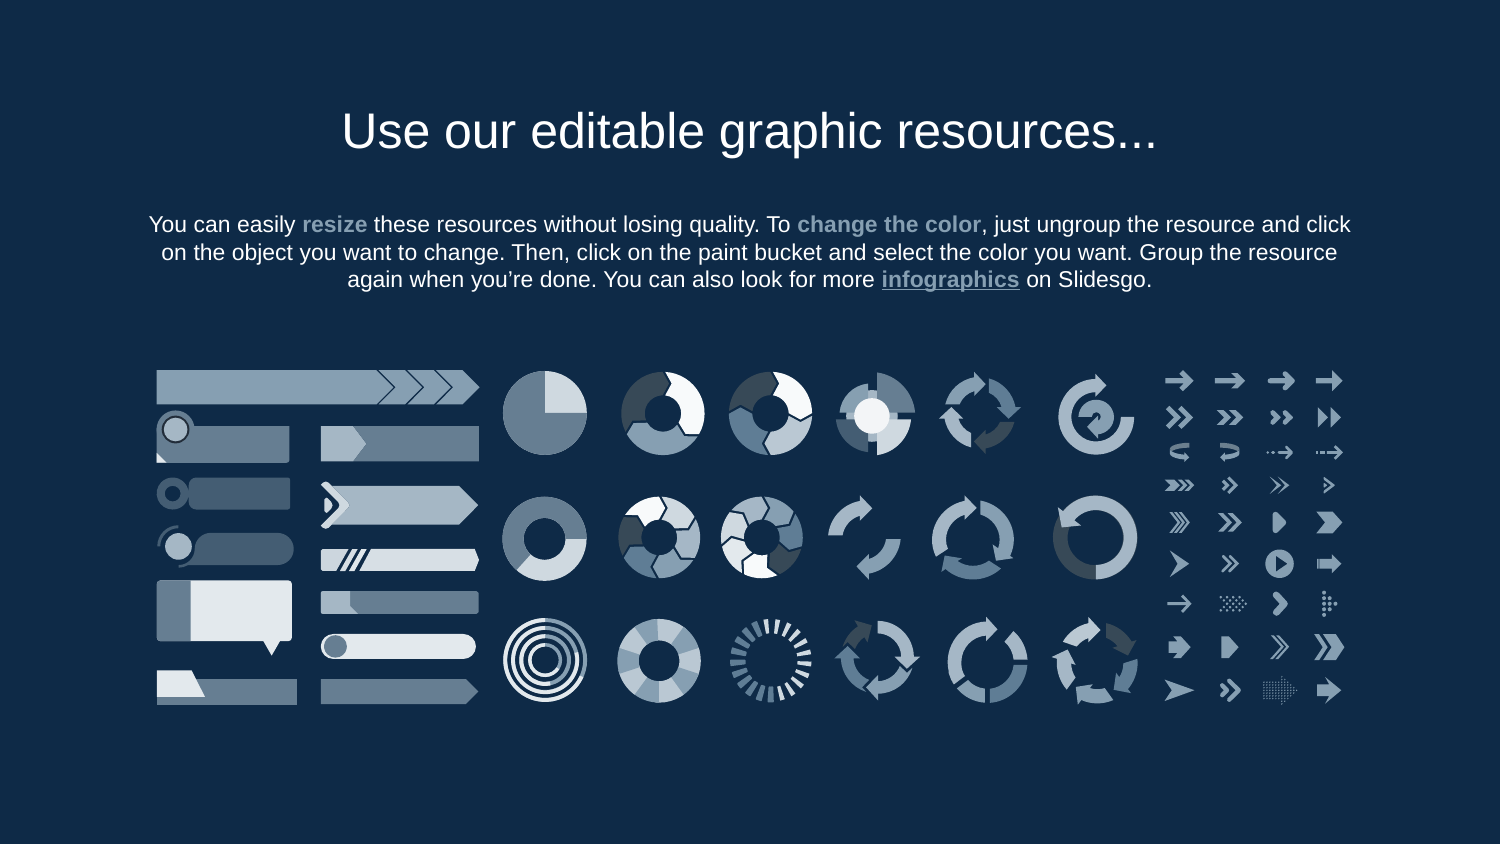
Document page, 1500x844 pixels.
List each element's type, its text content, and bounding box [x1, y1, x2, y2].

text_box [320, 481, 479, 530]
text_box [1315, 444, 1344, 461]
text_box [730, 618, 812, 702]
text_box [1323, 476, 1336, 494]
text_box [1221, 636, 1239, 659]
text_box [1218, 595, 1248, 612]
text_box [1317, 676, 1342, 704]
text_box [1220, 442, 1240, 462]
text_box [1165, 370, 1194, 392]
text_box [488, 603, 602, 717]
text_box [320, 548, 480, 572]
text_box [156, 369, 480, 405]
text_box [938, 371, 1022, 455]
text_box [1167, 594, 1192, 613]
text_box [320, 679, 479, 705]
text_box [1320, 590, 1338, 618]
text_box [1313, 633, 1345, 661]
title Use our editable graphic resources... [118, 83, 1382, 163]
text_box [320, 590, 479, 615]
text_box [1265, 445, 1294, 460]
text_box [1317, 554, 1342, 574]
text_box [1267, 371, 1295, 391]
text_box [320, 425, 480, 462]
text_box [728, 371, 813, 456]
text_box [1217, 512, 1243, 532]
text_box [156, 580, 293, 656]
text_box [1316, 511, 1343, 534]
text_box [1220, 554, 1240, 573]
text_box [1269, 476, 1290, 495]
text_box [1315, 370, 1343, 392]
text_box [1169, 550, 1190, 578]
text_box [156, 477, 291, 510]
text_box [942, 616, 1028, 704]
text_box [156, 524, 295, 568]
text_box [156, 410, 290, 463]
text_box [1038, 495, 1138, 580]
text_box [1216, 409, 1244, 426]
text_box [1262, 675, 1298, 705]
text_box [924, 495, 1015, 580]
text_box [835, 372, 916, 456]
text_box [1169, 511, 1191, 534]
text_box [1164, 479, 1195, 492]
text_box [1165, 405, 1194, 430]
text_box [611, 371, 707, 456]
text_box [719, 496, 805, 579]
text_box [1168, 636, 1191, 659]
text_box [616, 496, 703, 579]
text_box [1221, 476, 1239, 495]
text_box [617, 618, 702, 703]
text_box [1218, 678, 1242, 703]
text_box [1164, 679, 1195, 702]
text_box [1265, 549, 1294, 578]
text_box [502, 496, 587, 582]
text_box [1272, 591, 1288, 616]
text_box You can easily resize these resources without losing quality. To change the color, just ungroup the resource and click on the object you want to change. Then, click on the paint bucket and select the color you want. Group the resource again when you’re done. You can also look for more infographics on Slidesgo. [118, 194, 1382, 329]
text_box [1269, 634, 1290, 660]
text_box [1317, 406, 1342, 428]
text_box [1269, 409, 1294, 426]
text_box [1045, 373, 1135, 455]
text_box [1051, 616, 1138, 705]
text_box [502, 370, 588, 456]
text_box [827, 495, 901, 580]
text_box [320, 633, 477, 660]
text_box [1272, 511, 1287, 534]
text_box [834, 620, 921, 701]
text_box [156, 670, 298, 706]
text_box [1169, 442, 1190, 462]
text_box [1214, 373, 1246, 389]
